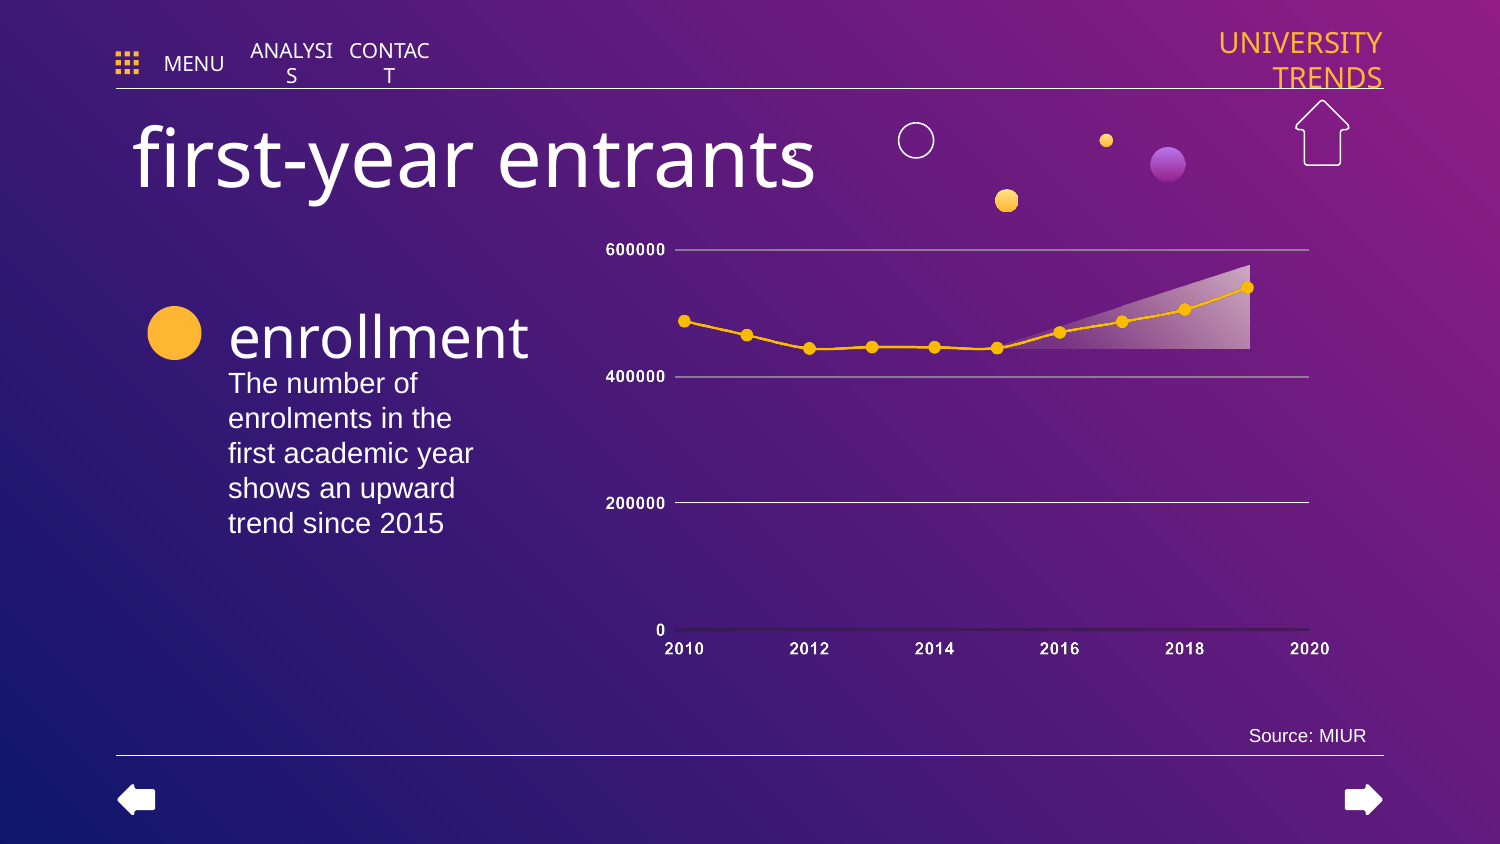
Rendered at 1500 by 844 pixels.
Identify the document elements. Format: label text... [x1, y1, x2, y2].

text_box [1344, 784, 1383, 816]
text_box [1150, 147, 1186, 183]
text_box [115, 50, 139, 75]
text_box [109, 45, 145, 81]
text_box [117, 784, 156, 816]
text_box UNIVERSITY TRENDS [1158, 34, 1383, 85]
text_box [147, 306, 202, 361]
picture [581, 216, 1334, 682]
title first-year entrants [117, 90, 1383, 191]
text_box MENU [151, 45, 237, 81]
text_box [1296, 100, 1349, 166]
text_box Source: MIUR [1233, 708, 1411, 741]
text_box enrollment [213, 310, 576, 360]
text_box ANALYSIS [248, 45, 335, 81]
text_box [1099, 133, 1113, 148]
text_box The number of enrolments in the first academic year shows an upward trend since 2015 [213, 349, 518, 449]
text_box CONTACT [346, 45, 433, 81]
text_box [995, 189, 1019, 213]
